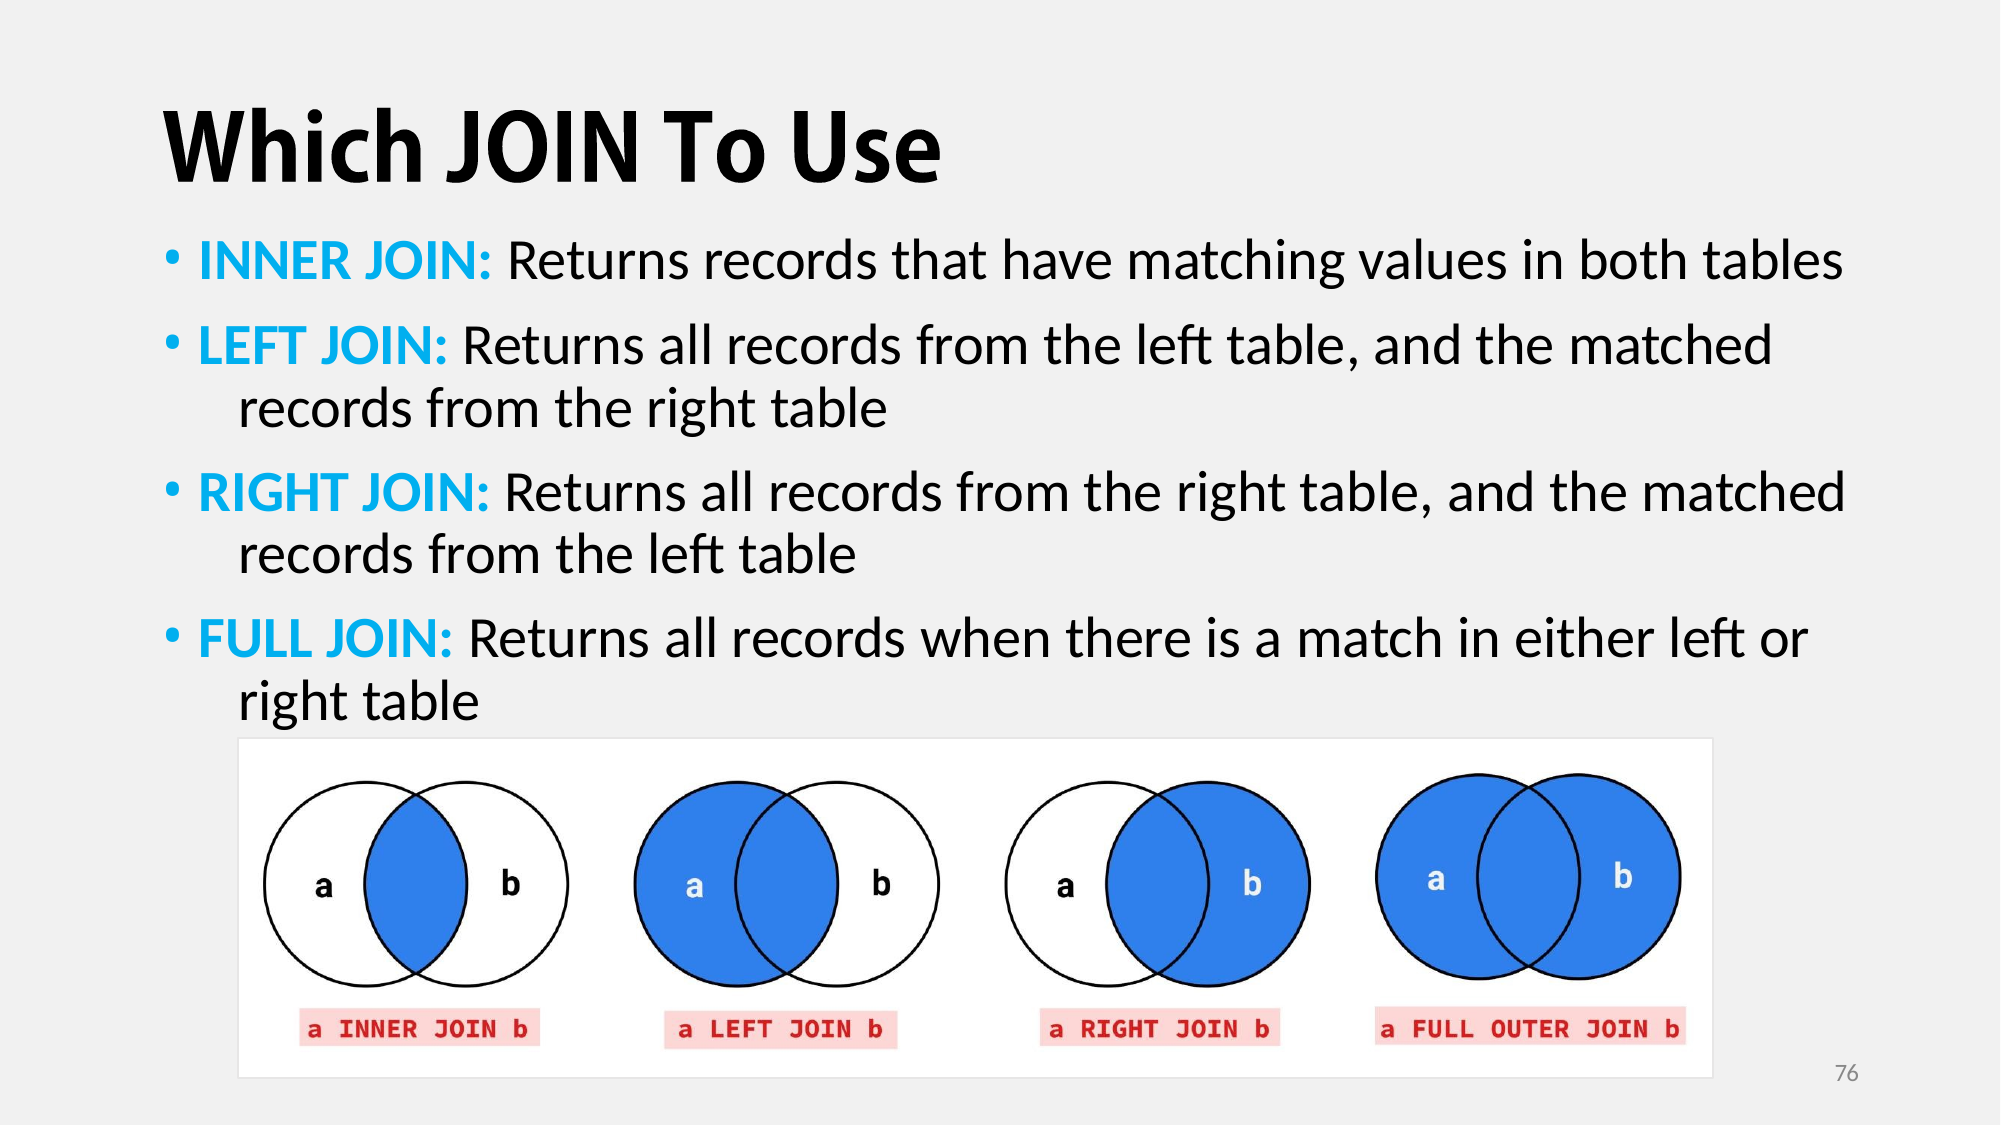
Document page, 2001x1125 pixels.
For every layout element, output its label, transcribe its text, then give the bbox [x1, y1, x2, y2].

slide_number 76 [1802, 1060, 1875, 1100]
picture [161, 92, 989, 209]
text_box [237, 736, 1714, 1080]
text_box INNER JOIN: Returns records that have matching values in both tables LEFT JOIN: Returns all records from the left table, and the matched records from the right table RIGHT JOIN: Returns all records from the right table, and the matched records from the left table FULL JOIN: Returns all records when there is a match in either left or right table [159, 204, 1857, 733]
